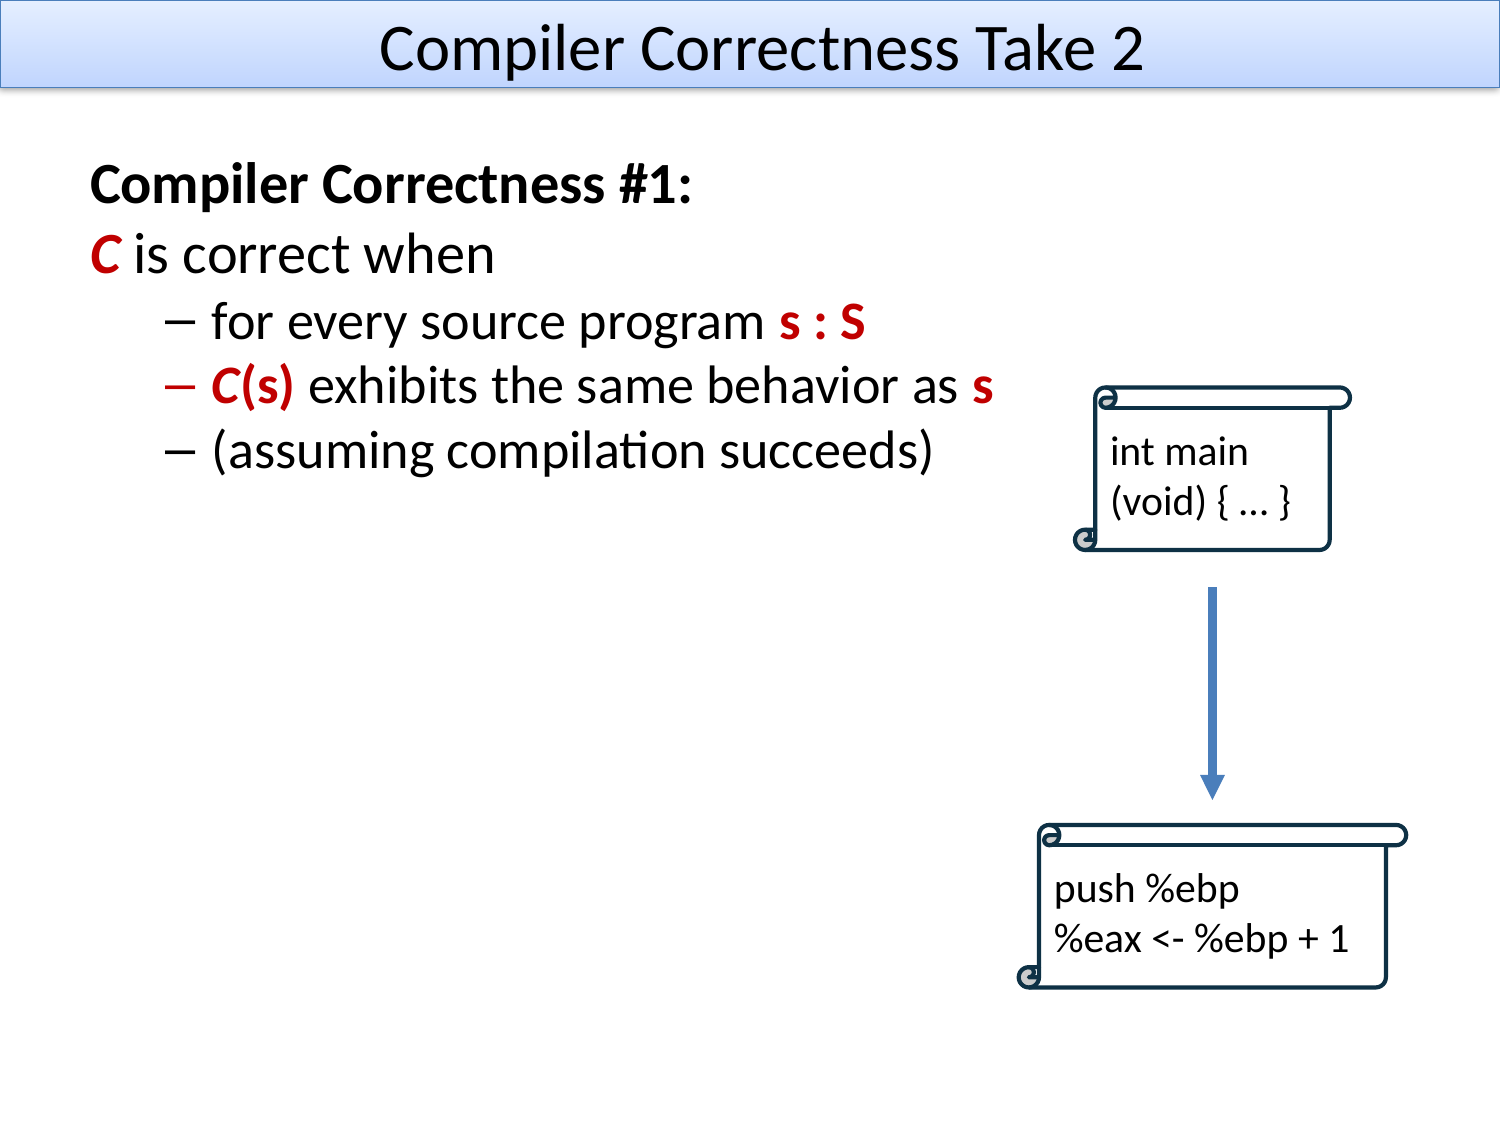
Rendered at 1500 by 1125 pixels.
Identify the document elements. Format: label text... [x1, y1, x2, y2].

list Compiler Correctness #1: C is correct when for every source program s : S C(s) exhibits the same behavior as s (assuming compilation succeeds) [75, 137, 1038, 1038]
title Compiler Correctness Take 2 [87, 0, 1438, 97]
text_box push %ebp %eax <- %ebp + 1 [1016, 822, 1409, 990]
text_box int main (void) { … } [1072, 385, 1353, 553]
